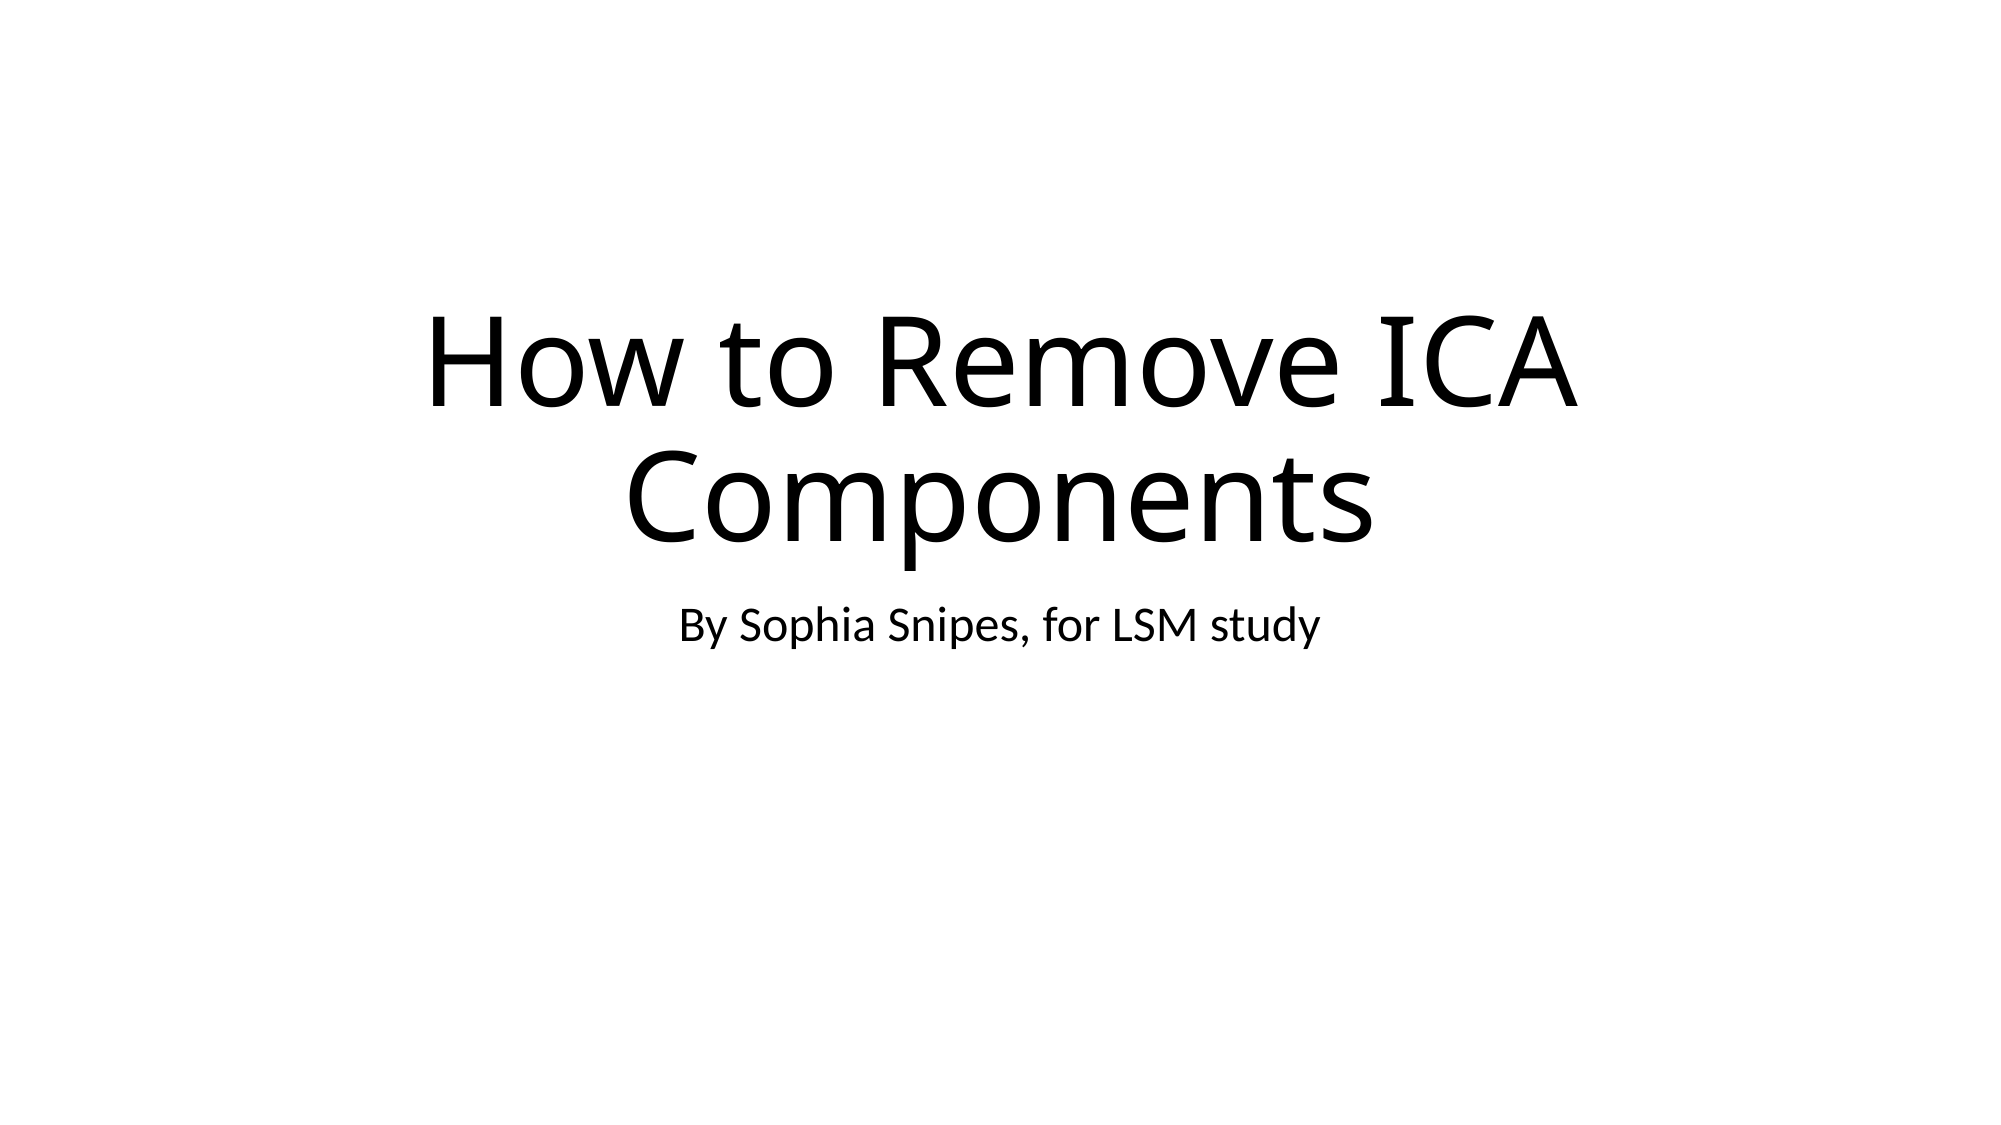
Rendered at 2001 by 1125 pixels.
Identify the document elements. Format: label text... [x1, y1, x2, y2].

title How to Remove ICA Components [249, 184, 1750, 576]
subtitle By Sophia Snipes, for LSM study [249, 590, 1750, 863]
